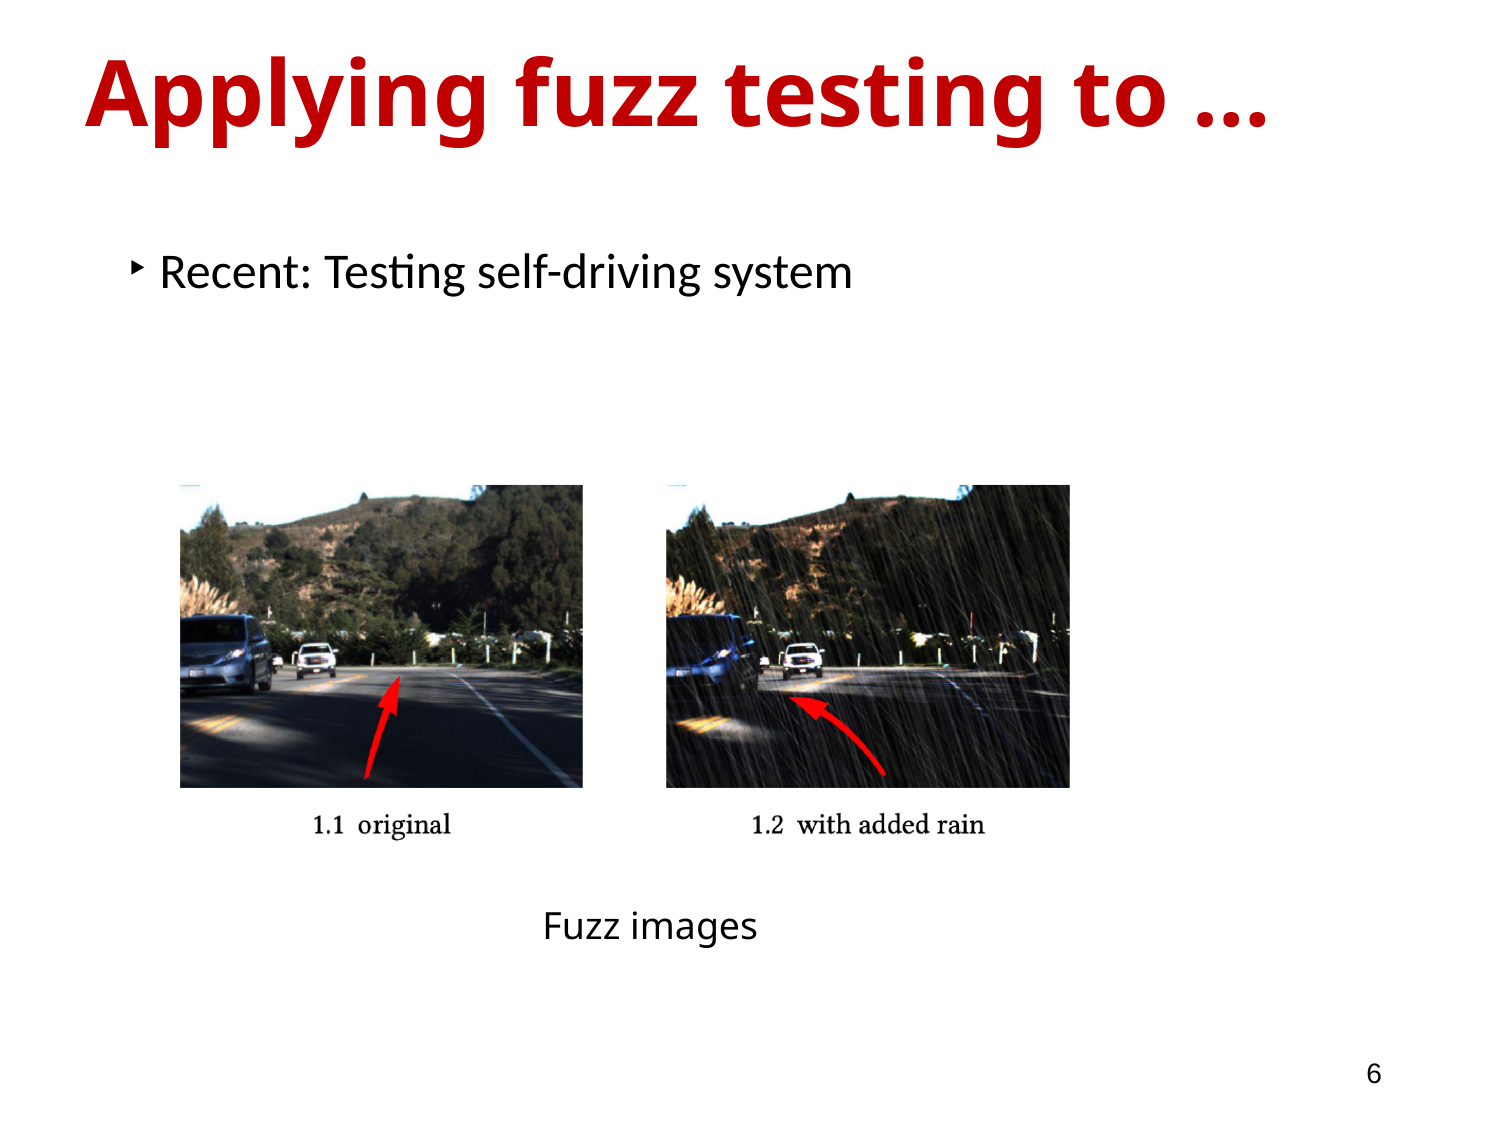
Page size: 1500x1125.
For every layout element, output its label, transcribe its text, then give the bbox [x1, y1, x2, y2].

list Recent: Testing self-driving system [113, 238, 1314, 726]
slide_number 6 [1059, 1042, 1397, 1103]
picture [156, 436, 1146, 842]
title Applying fuzz testing to … [0, 0, 1497, 195]
text_box Fuzz images [538, 897, 808, 951]
